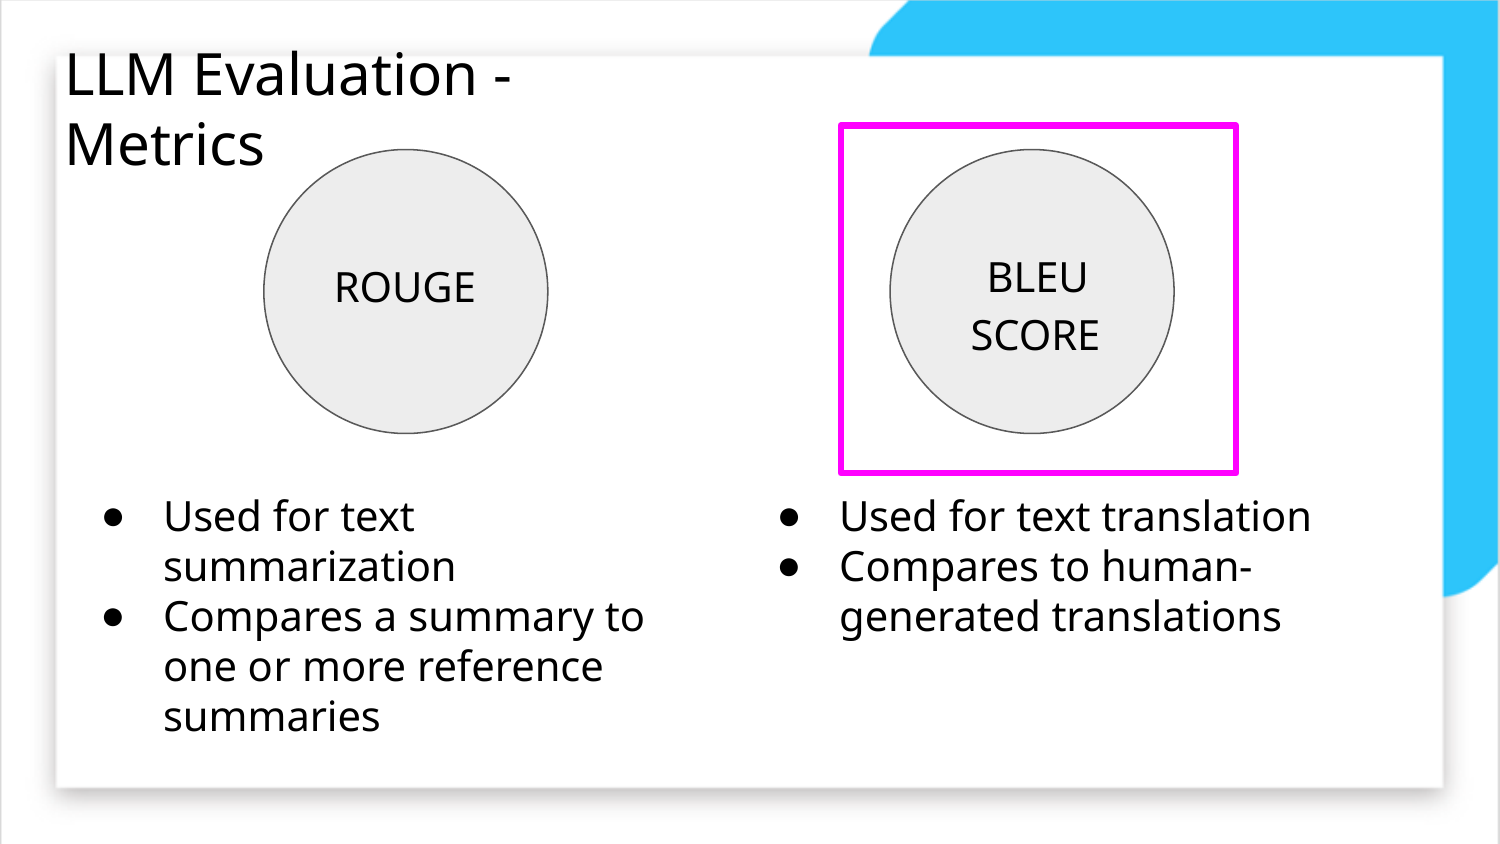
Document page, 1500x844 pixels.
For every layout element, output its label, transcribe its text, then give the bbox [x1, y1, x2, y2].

text_box Used for text summarization Compares a summary to one or more reference summaries [99, 488, 701, 741]
title LLM Evaluation - Metrics [25, 36, 725, 179]
picture [0, 0, 1500, 844]
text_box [263, 148, 549, 435]
text_box Used for text translation Compares to human-generated translations [775, 488, 1407, 641]
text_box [889, 148, 1175, 435]
text_box BLEU SCORE [840, 125, 1237, 474]
